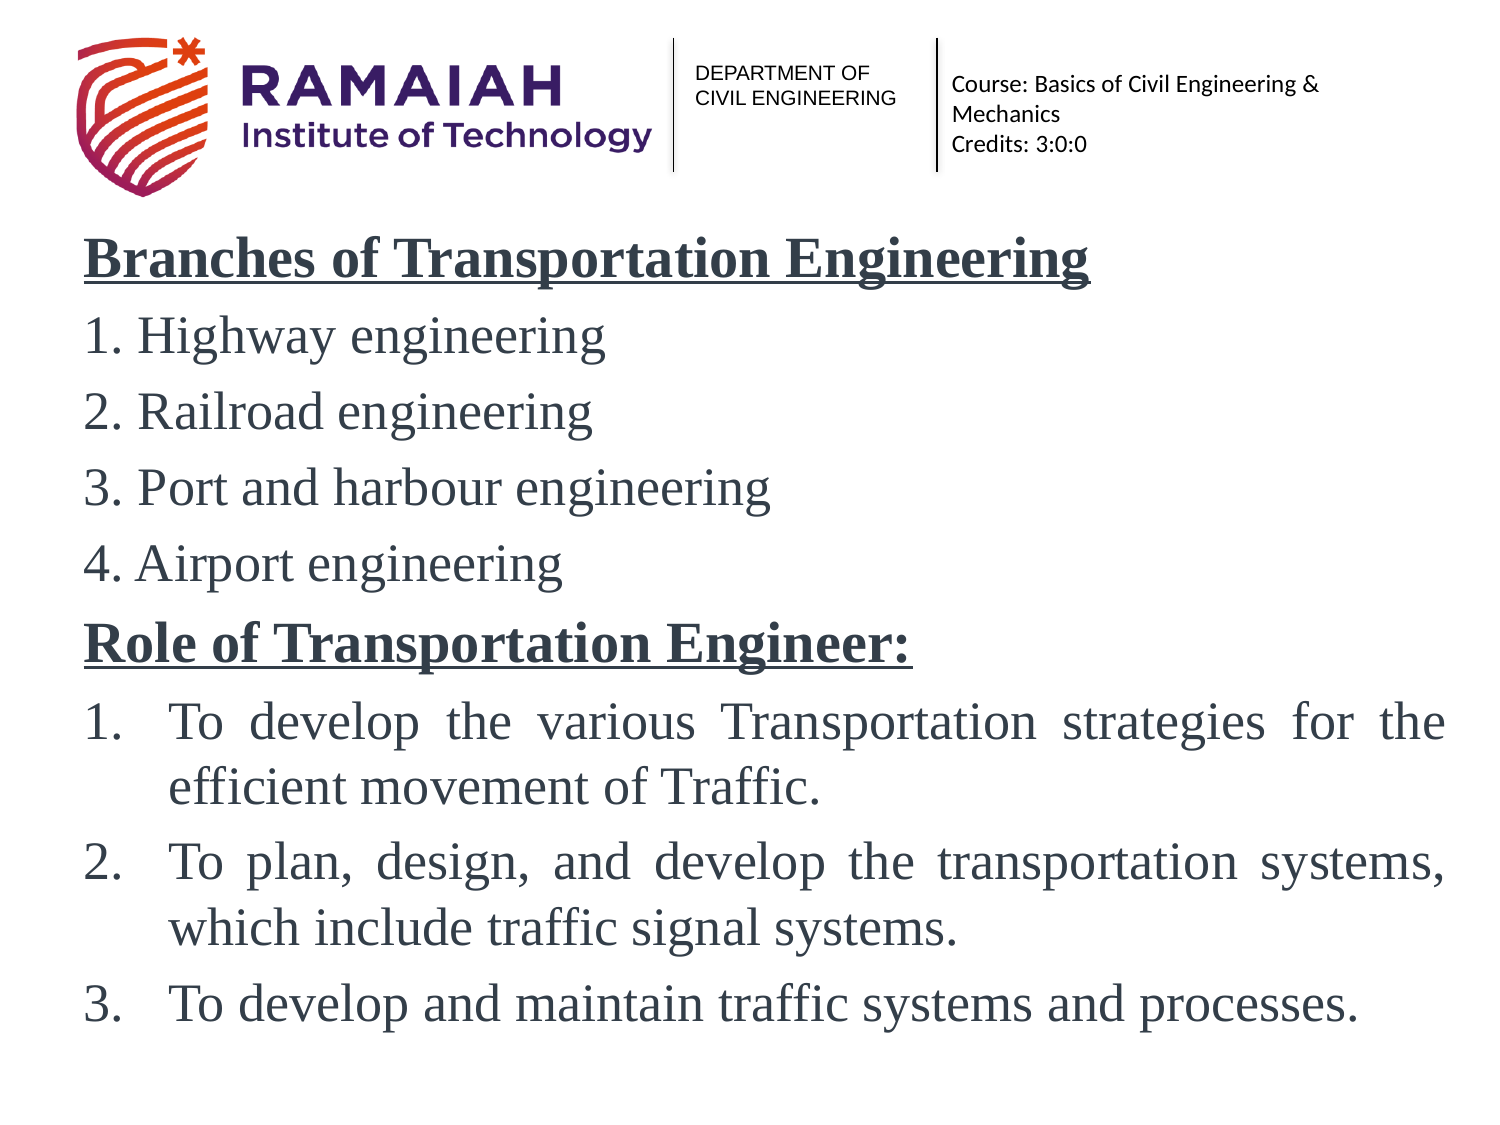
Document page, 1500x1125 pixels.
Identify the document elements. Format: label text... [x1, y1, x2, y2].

list Branches of Transportation Engineering 1. Highway engineering 2. Railroad engineering 3. Port and harbour engineering 4. Airport engineering Role of Transportation Engineer: To develop the various Transportation strategies for the efficient movement of Traffic. To plan, design, and develop the transportation systems, which include traffic signal systems. To develop and maintain traffic systems and processes. [68, 211, 1463, 1088]
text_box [74, 37, 1382, 198]
